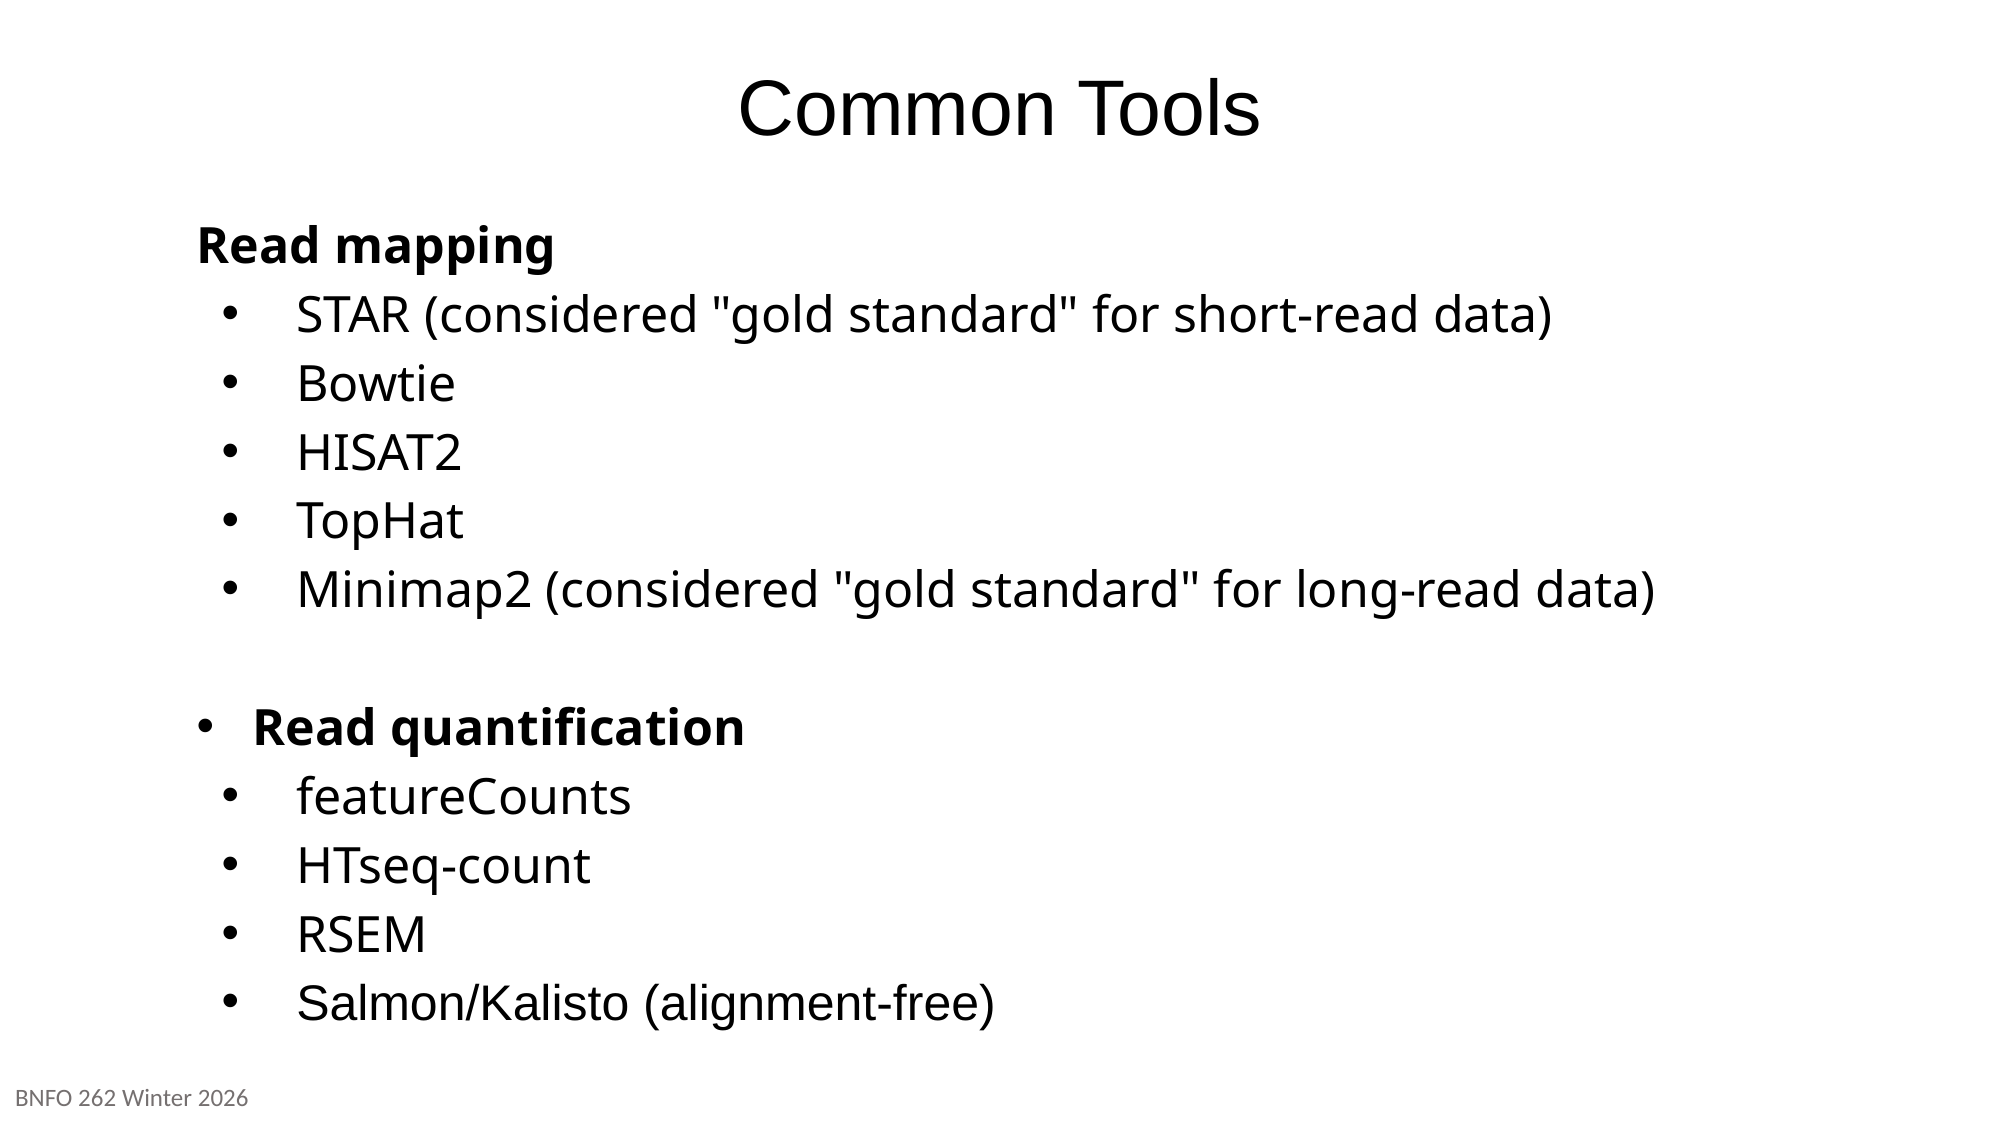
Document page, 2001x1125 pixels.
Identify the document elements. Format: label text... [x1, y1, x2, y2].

title Common Tools [68, 47, 1932, 173]
text_box BNFO 262 Winter 2026​ [0, 1074, 675, 1125]
text_box Read mapping STAR (considered "gold standard" for short-read data) Bowtie HISAT2 TopHat Minimap2 (considered "gold standard" for long-read data) Read quantification featureCounts HTseq-count RSEM Salmon/Kalisto (alignment-free) [176, 184, 1955, 932]
